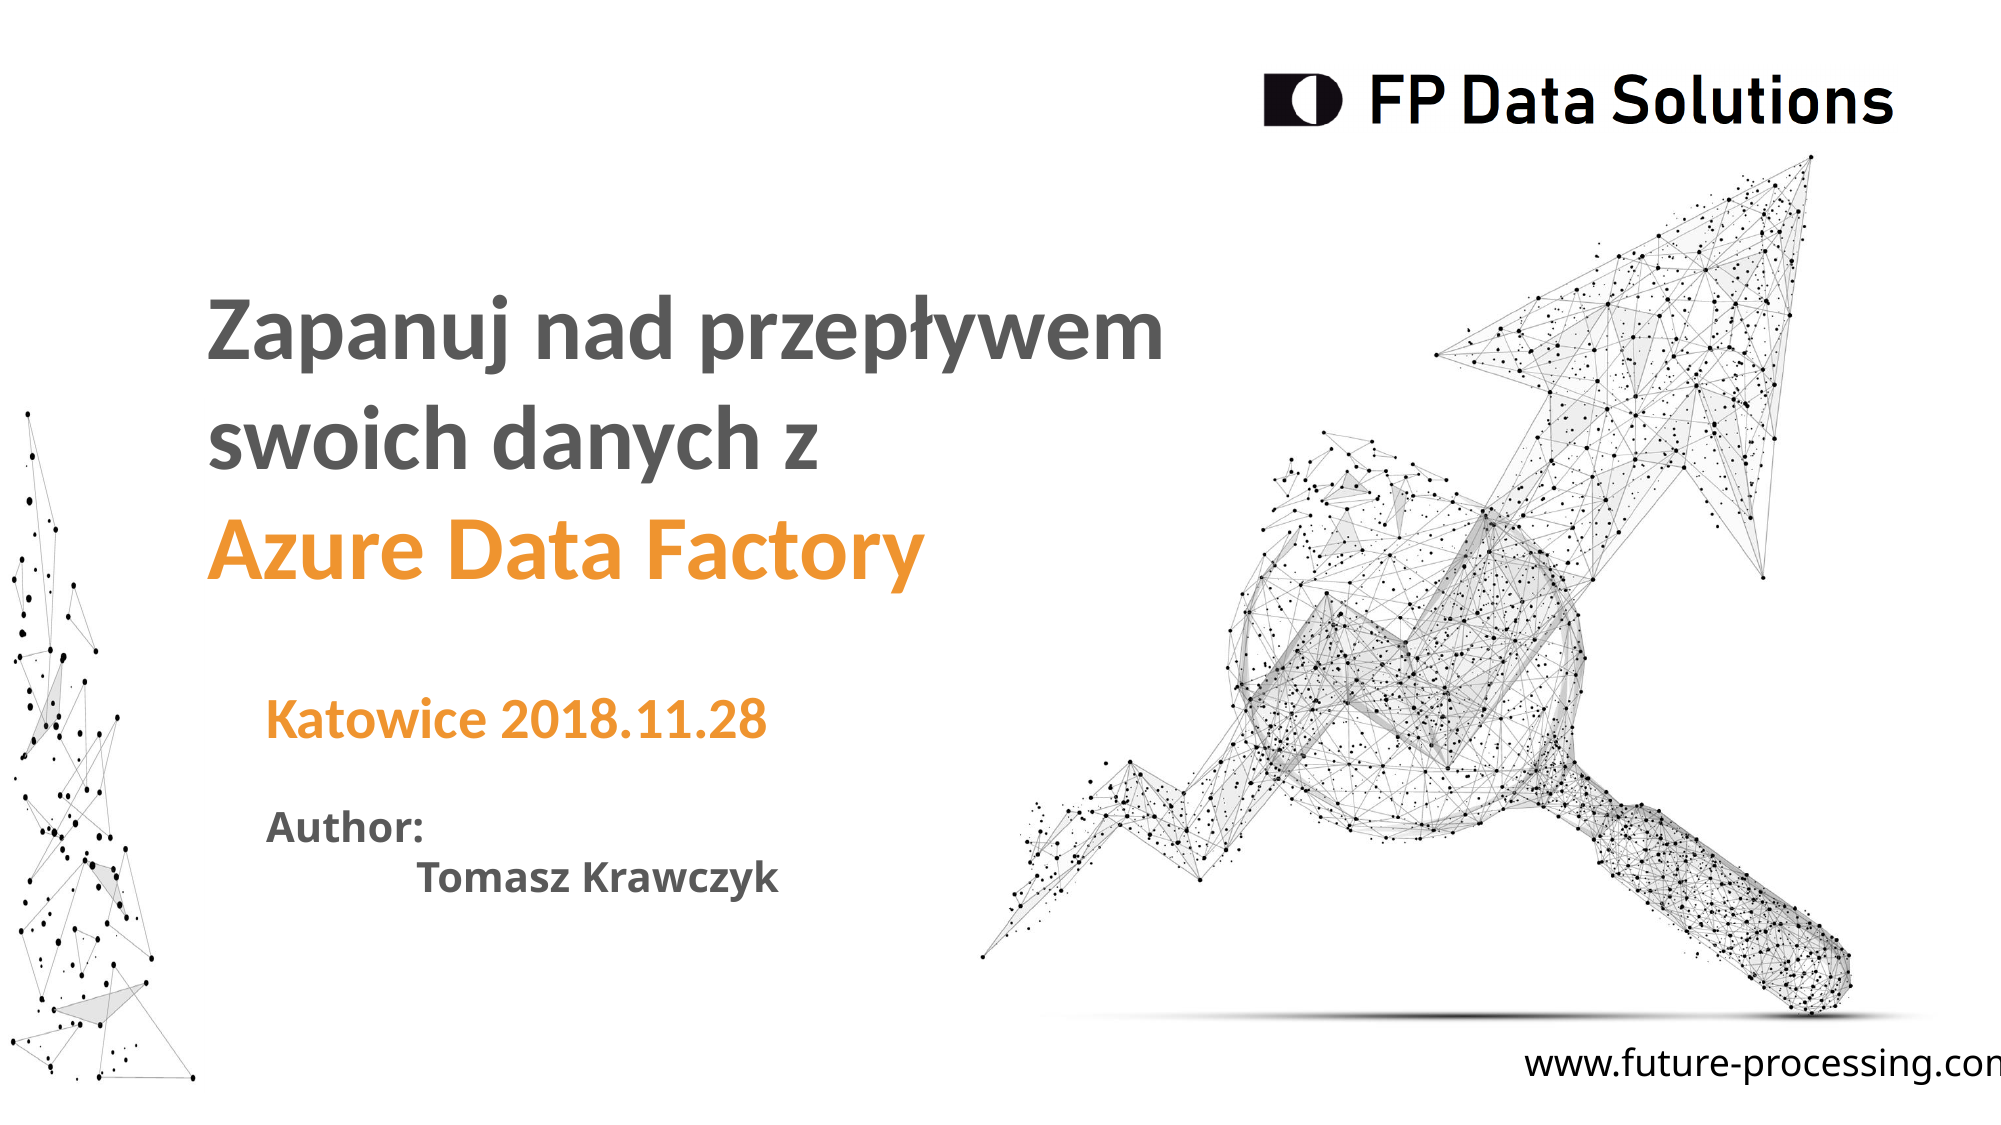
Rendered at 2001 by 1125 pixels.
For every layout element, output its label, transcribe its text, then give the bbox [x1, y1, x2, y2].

text_box Zapanuj nad przepływem swoich danych z Azure Data Factory [192, 260, 1348, 605]
picture [965, 147, 1957, 1032]
picture [1257, 64, 1898, 133]
text_box Katowice 2018.11.28 Author: Tomasz Krawczyk [251, 673, 1137, 1008]
picture [0, 398, 205, 1093]
